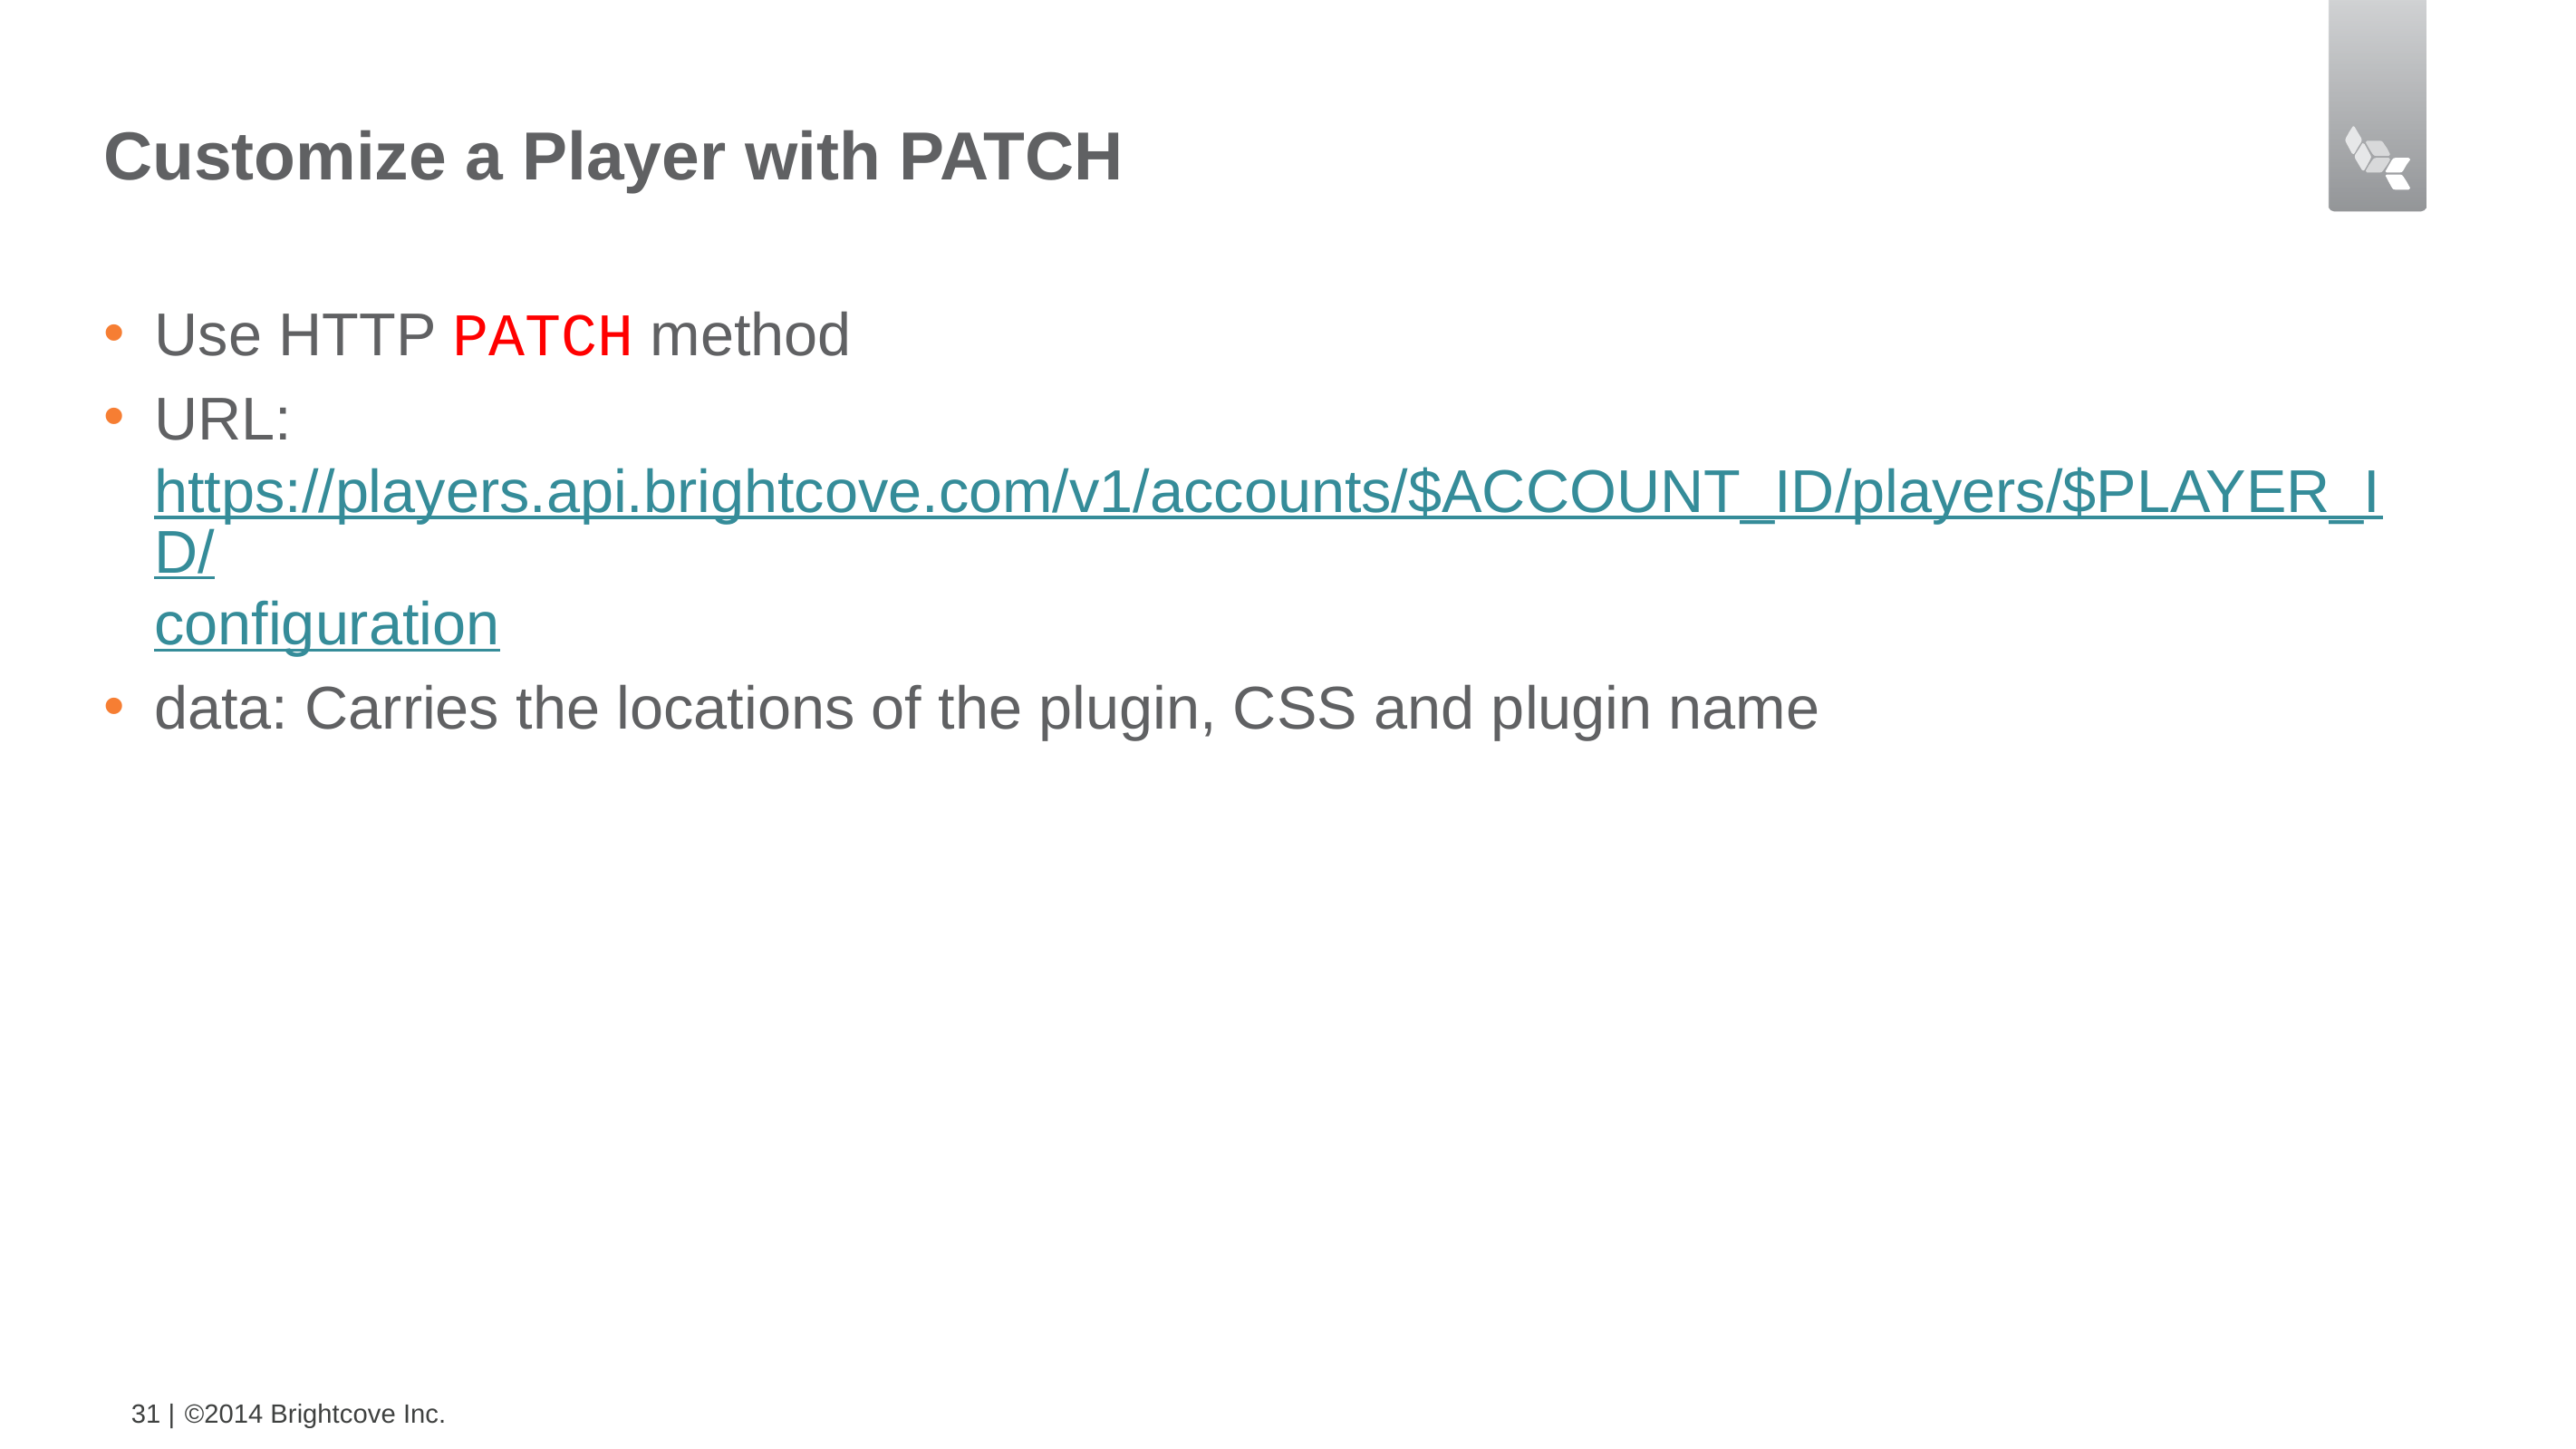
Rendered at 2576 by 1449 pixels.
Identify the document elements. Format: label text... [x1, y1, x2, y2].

footer ©2014 Brightcove Inc. [189, 1374, 988, 1449]
slide_number 31 | [88, 1374, 189, 1449]
list Use HTTP PATCH method URL: https://players.api.brightcove.com/v1/accounts/$ACCOUNT_ID/players/$PLAYER_ID/configuration data: Carries the locations of the plugin, CSS and plugin name [80, 284, 2441, 1302]
title Customize a Player with PATCH [80, 44, 2270, 260]
